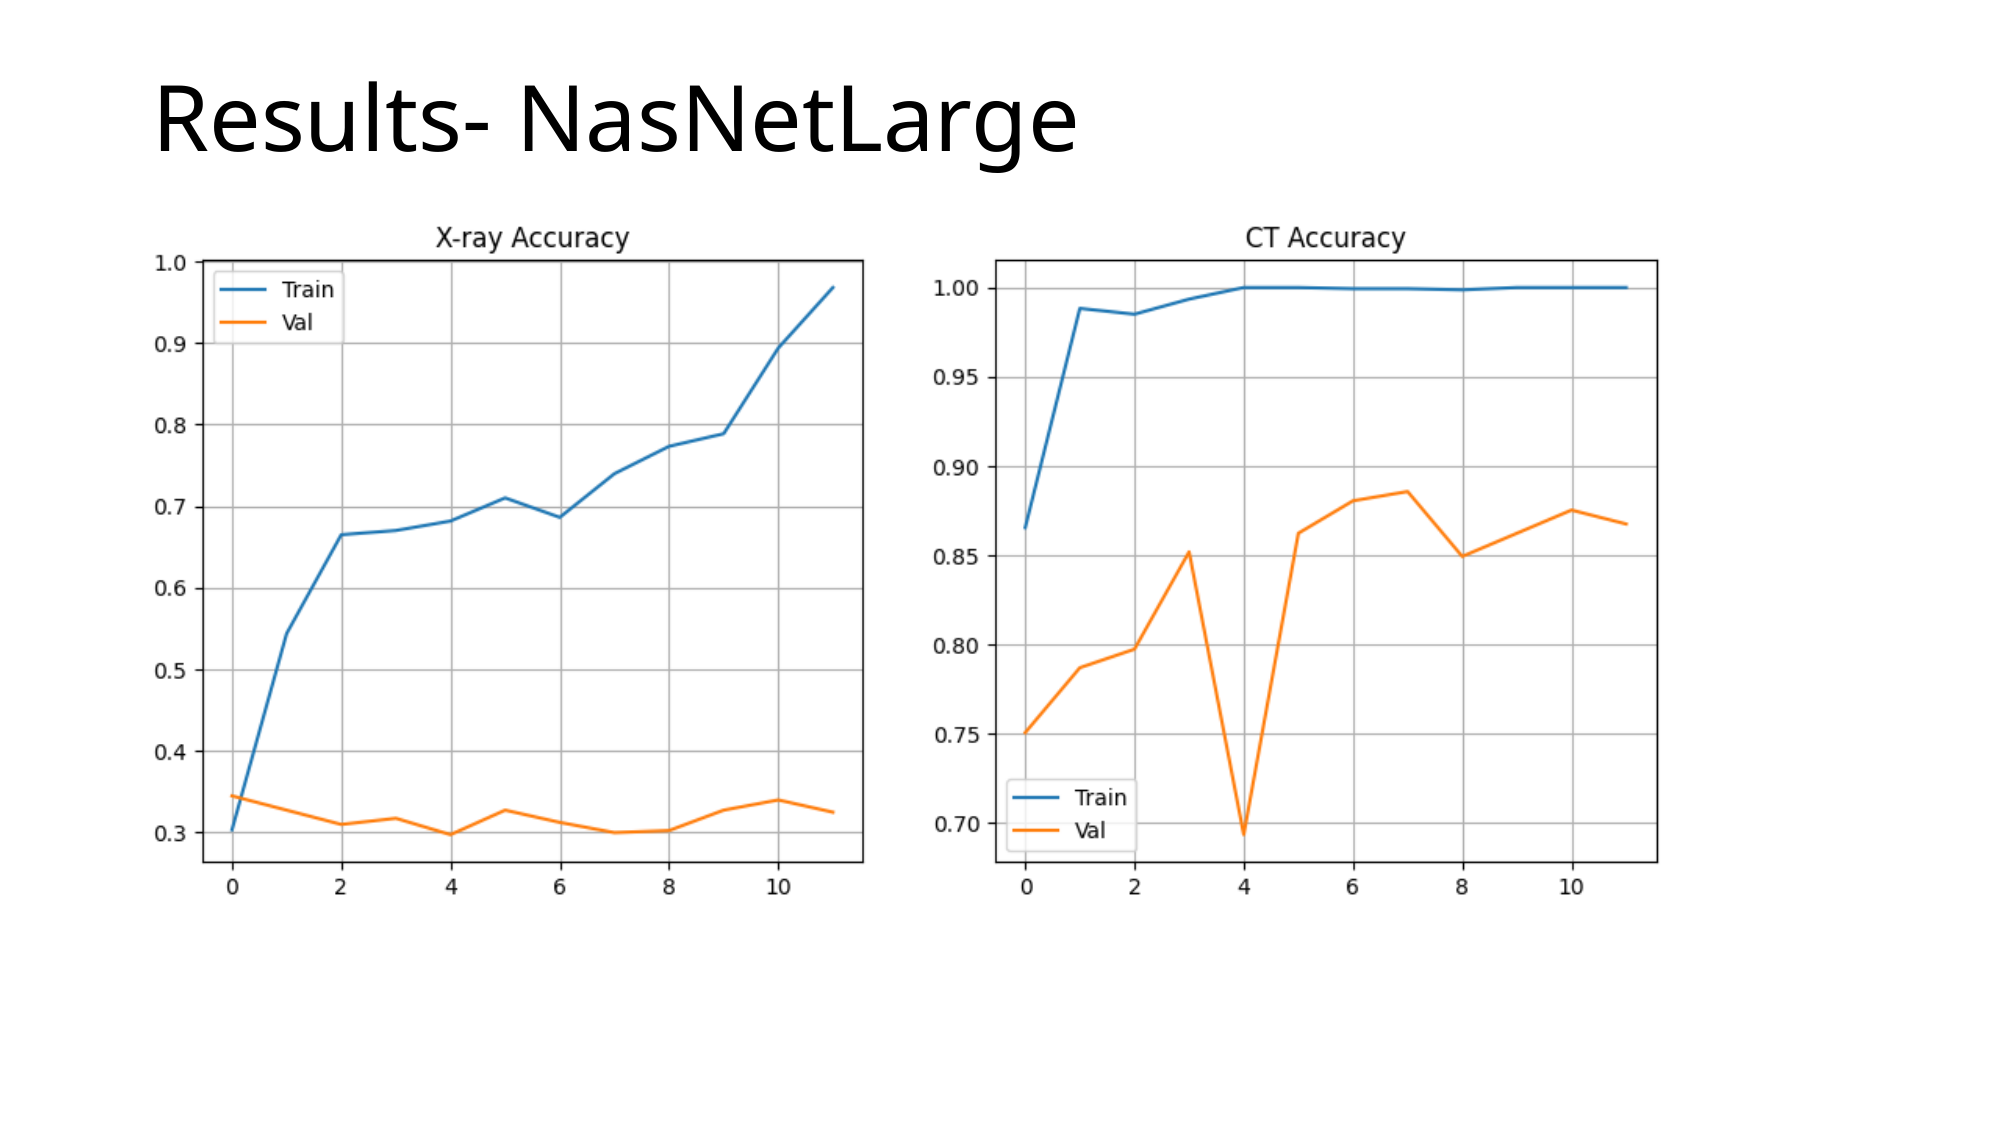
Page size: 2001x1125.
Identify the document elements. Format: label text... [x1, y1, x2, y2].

picture [137, 210, 1671, 915]
title Results- NasNetLarge [137, 59, 1863, 185]
